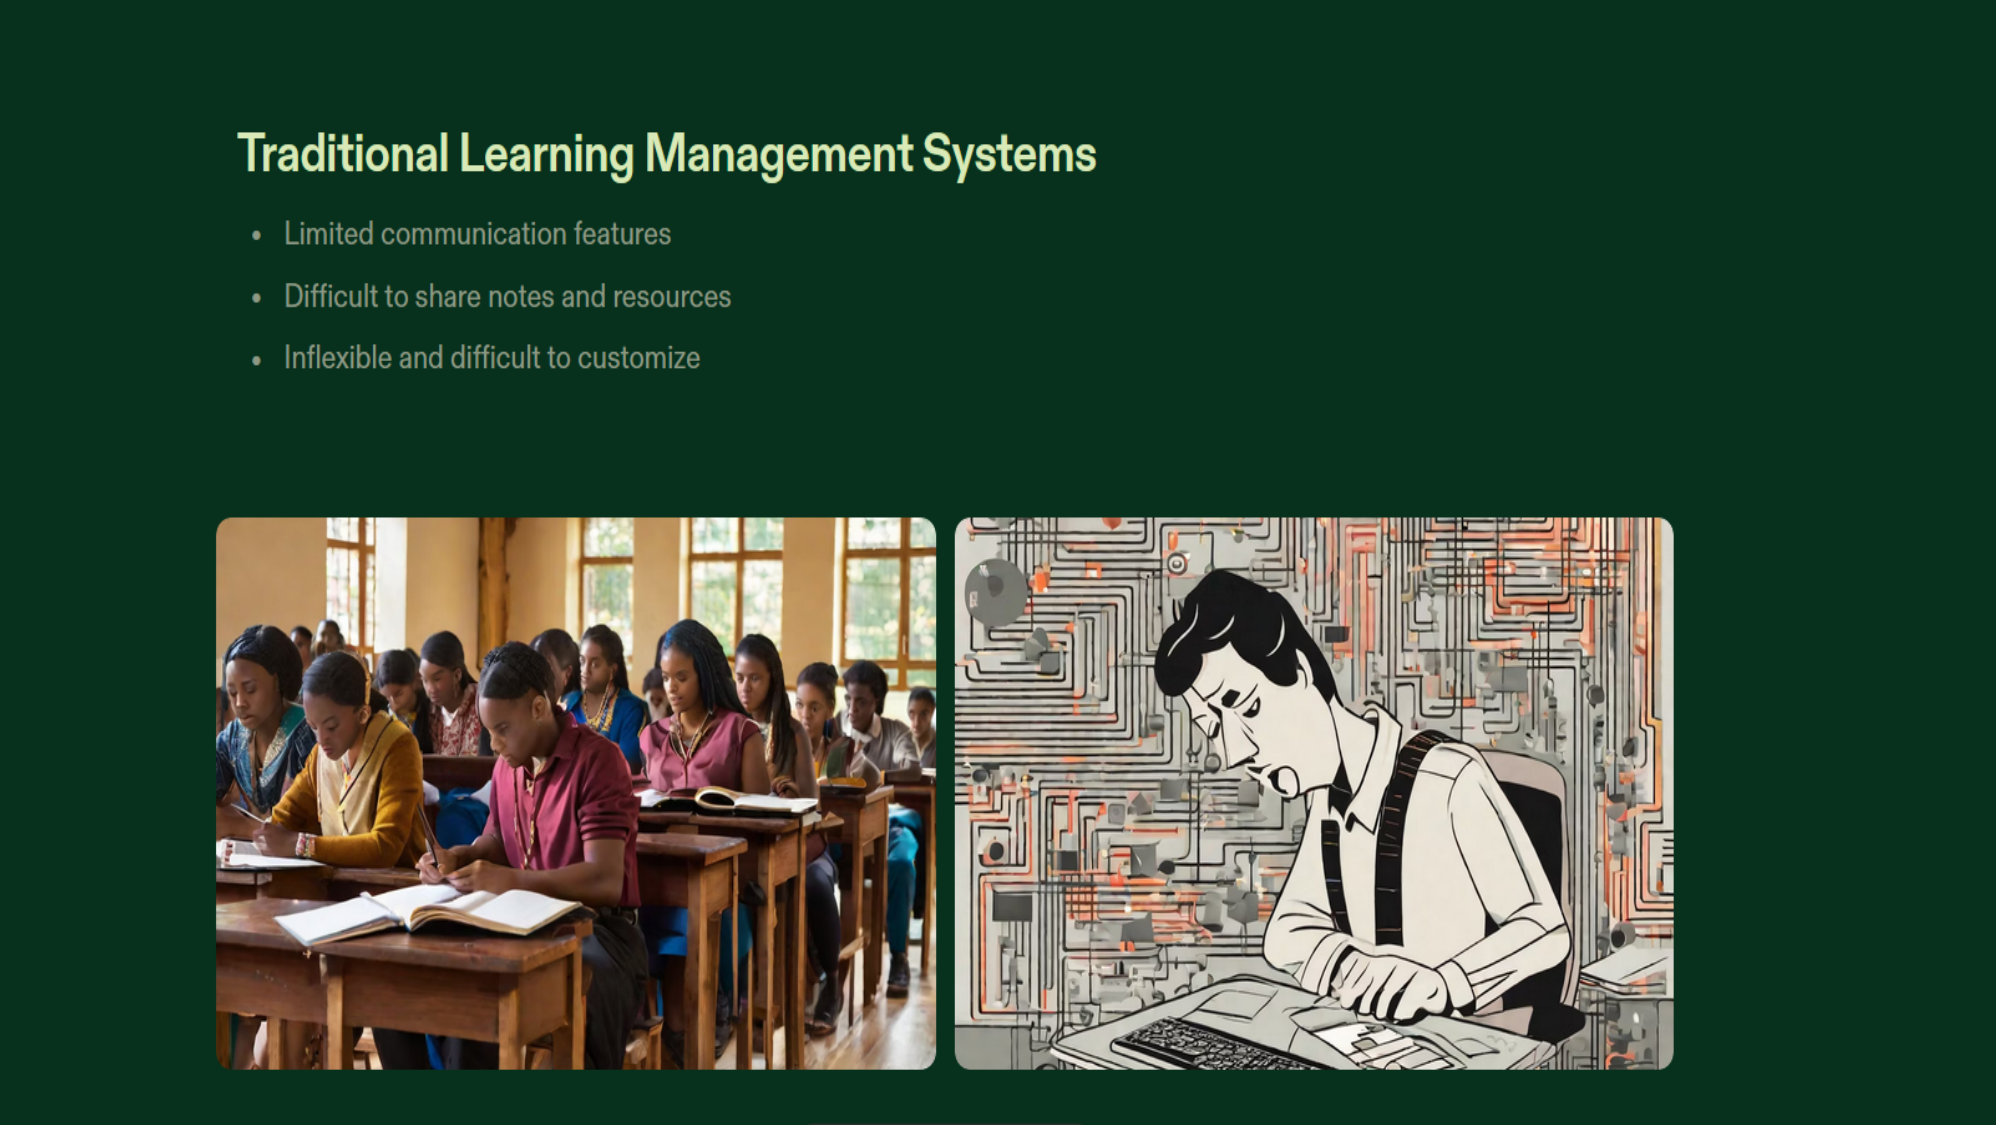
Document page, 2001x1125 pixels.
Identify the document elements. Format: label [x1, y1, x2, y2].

list [0, 0, 1996, 1125]
